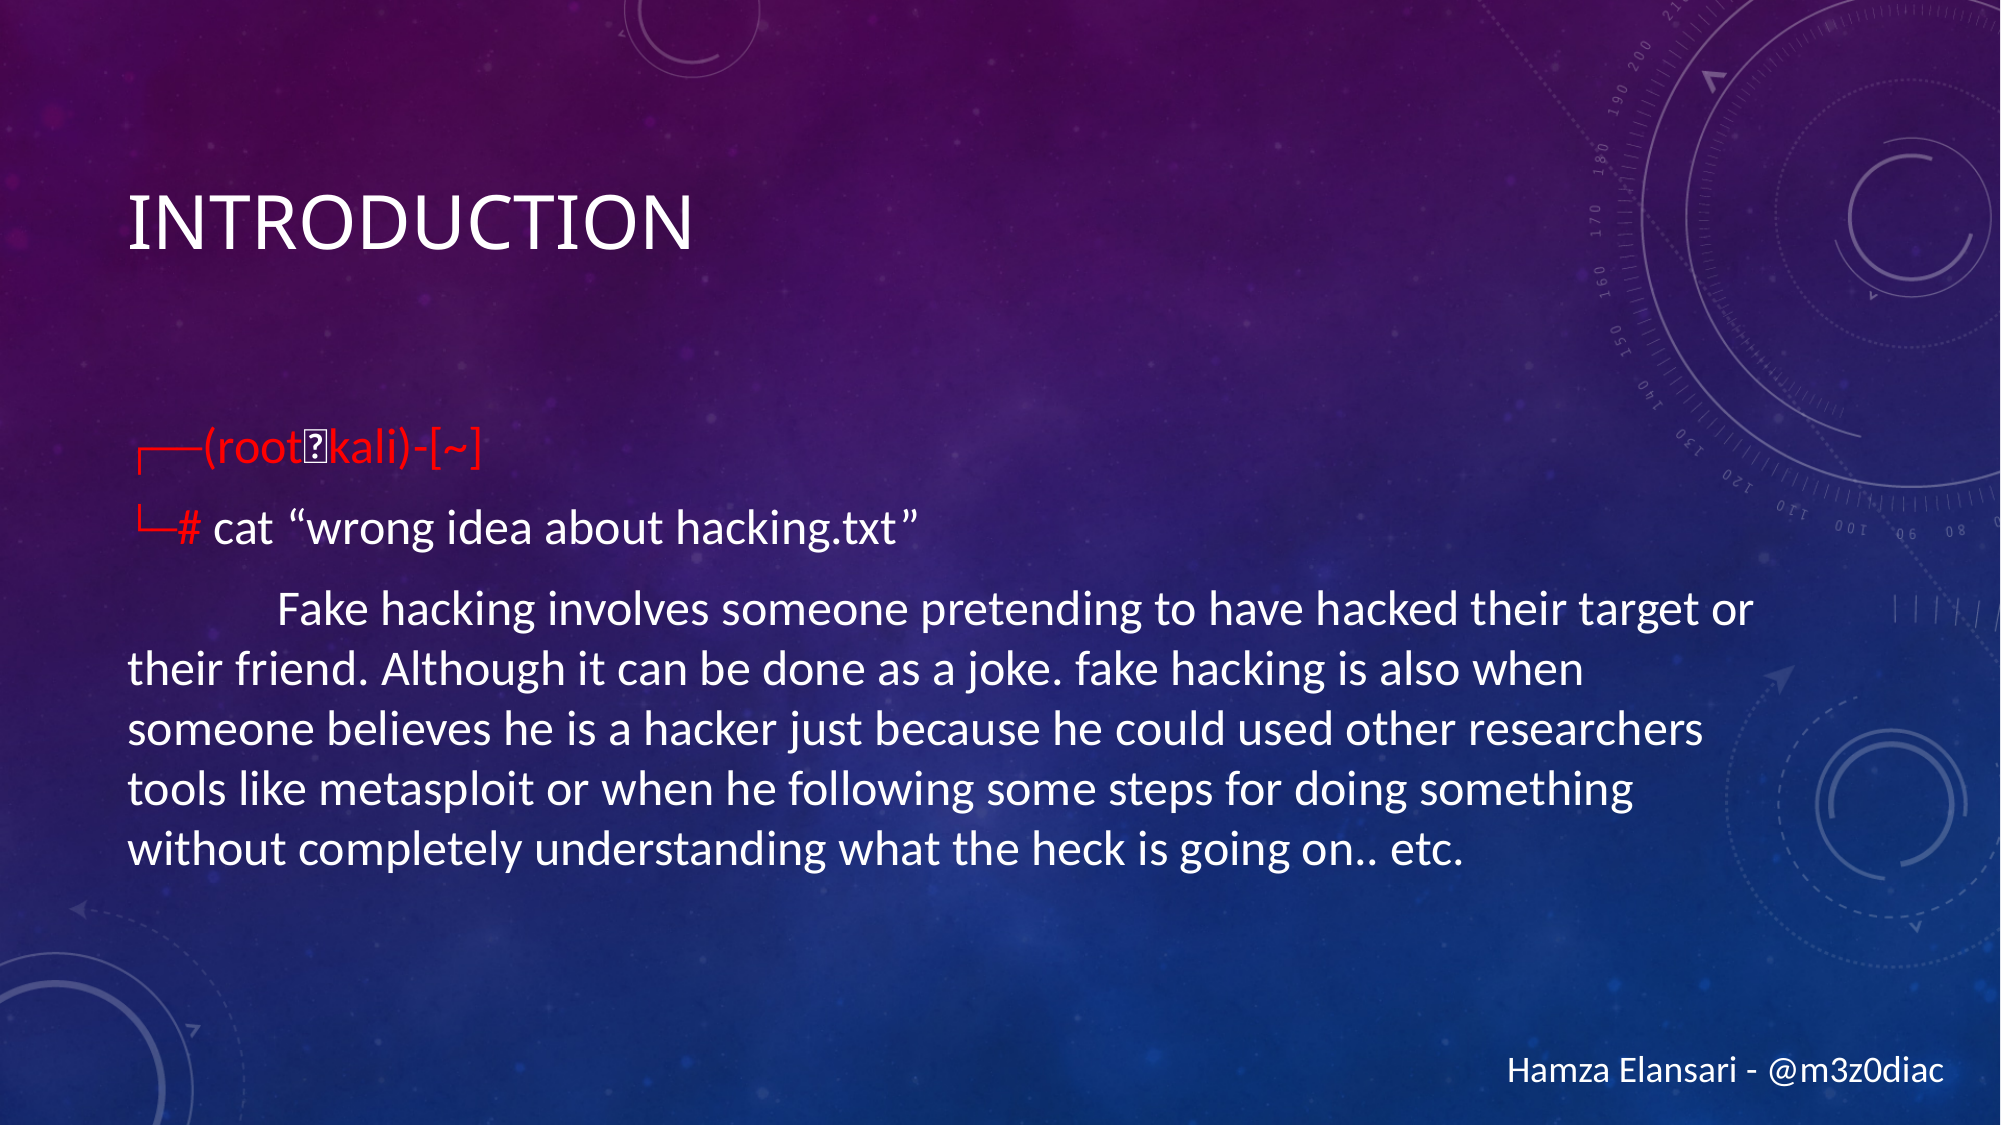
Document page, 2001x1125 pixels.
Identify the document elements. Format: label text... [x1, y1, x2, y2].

text_box Hamza Elansari - @m3z0diac [1492, 1037, 1960, 1098]
title introduction [112, 99, 1775, 339]
list ┌──(root💀kali)-[~] └─# cat “wrong idea about hacking.txt” Fake hacking involves someone pretending to have hacked their target or their friend. Although it can be done as a joke. fake hacking is also when someone believes he is a hacker just because he could used other researchers tools like metasploit or when he following some steps for doing something without completely understanding what the heck is going on.. etc. [112, 345, 1775, 945]
picture [0, 0, 2001, 1125]
